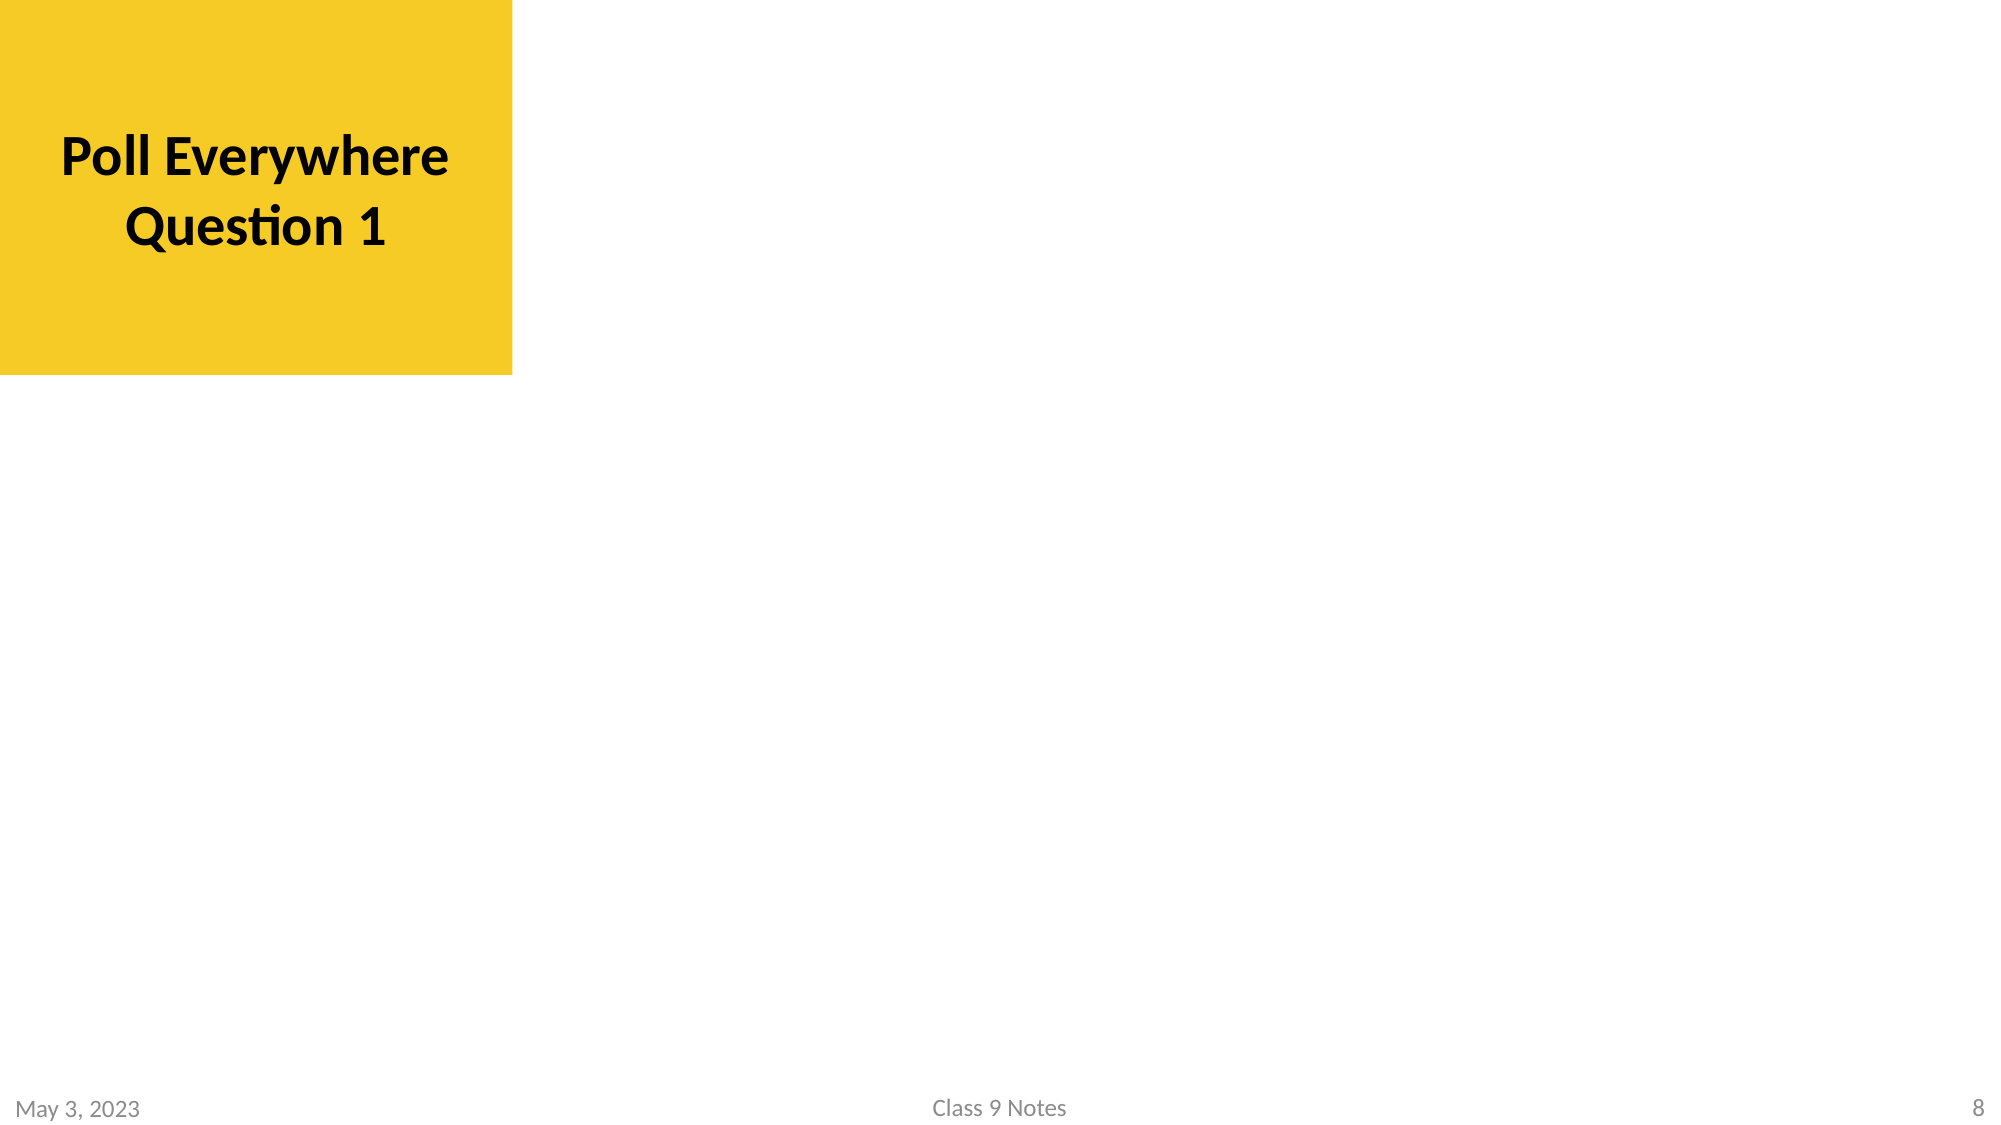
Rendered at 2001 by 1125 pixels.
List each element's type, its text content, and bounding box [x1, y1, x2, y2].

text_box Poll Everywhere Question 1 [0, 0, 513, 376]
slide_number 8 [1550, 1087, 2000, 1125]
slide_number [0, 1090, 450, 1125]
footer Class 9 Notes [662, 1087, 1338, 1125]
